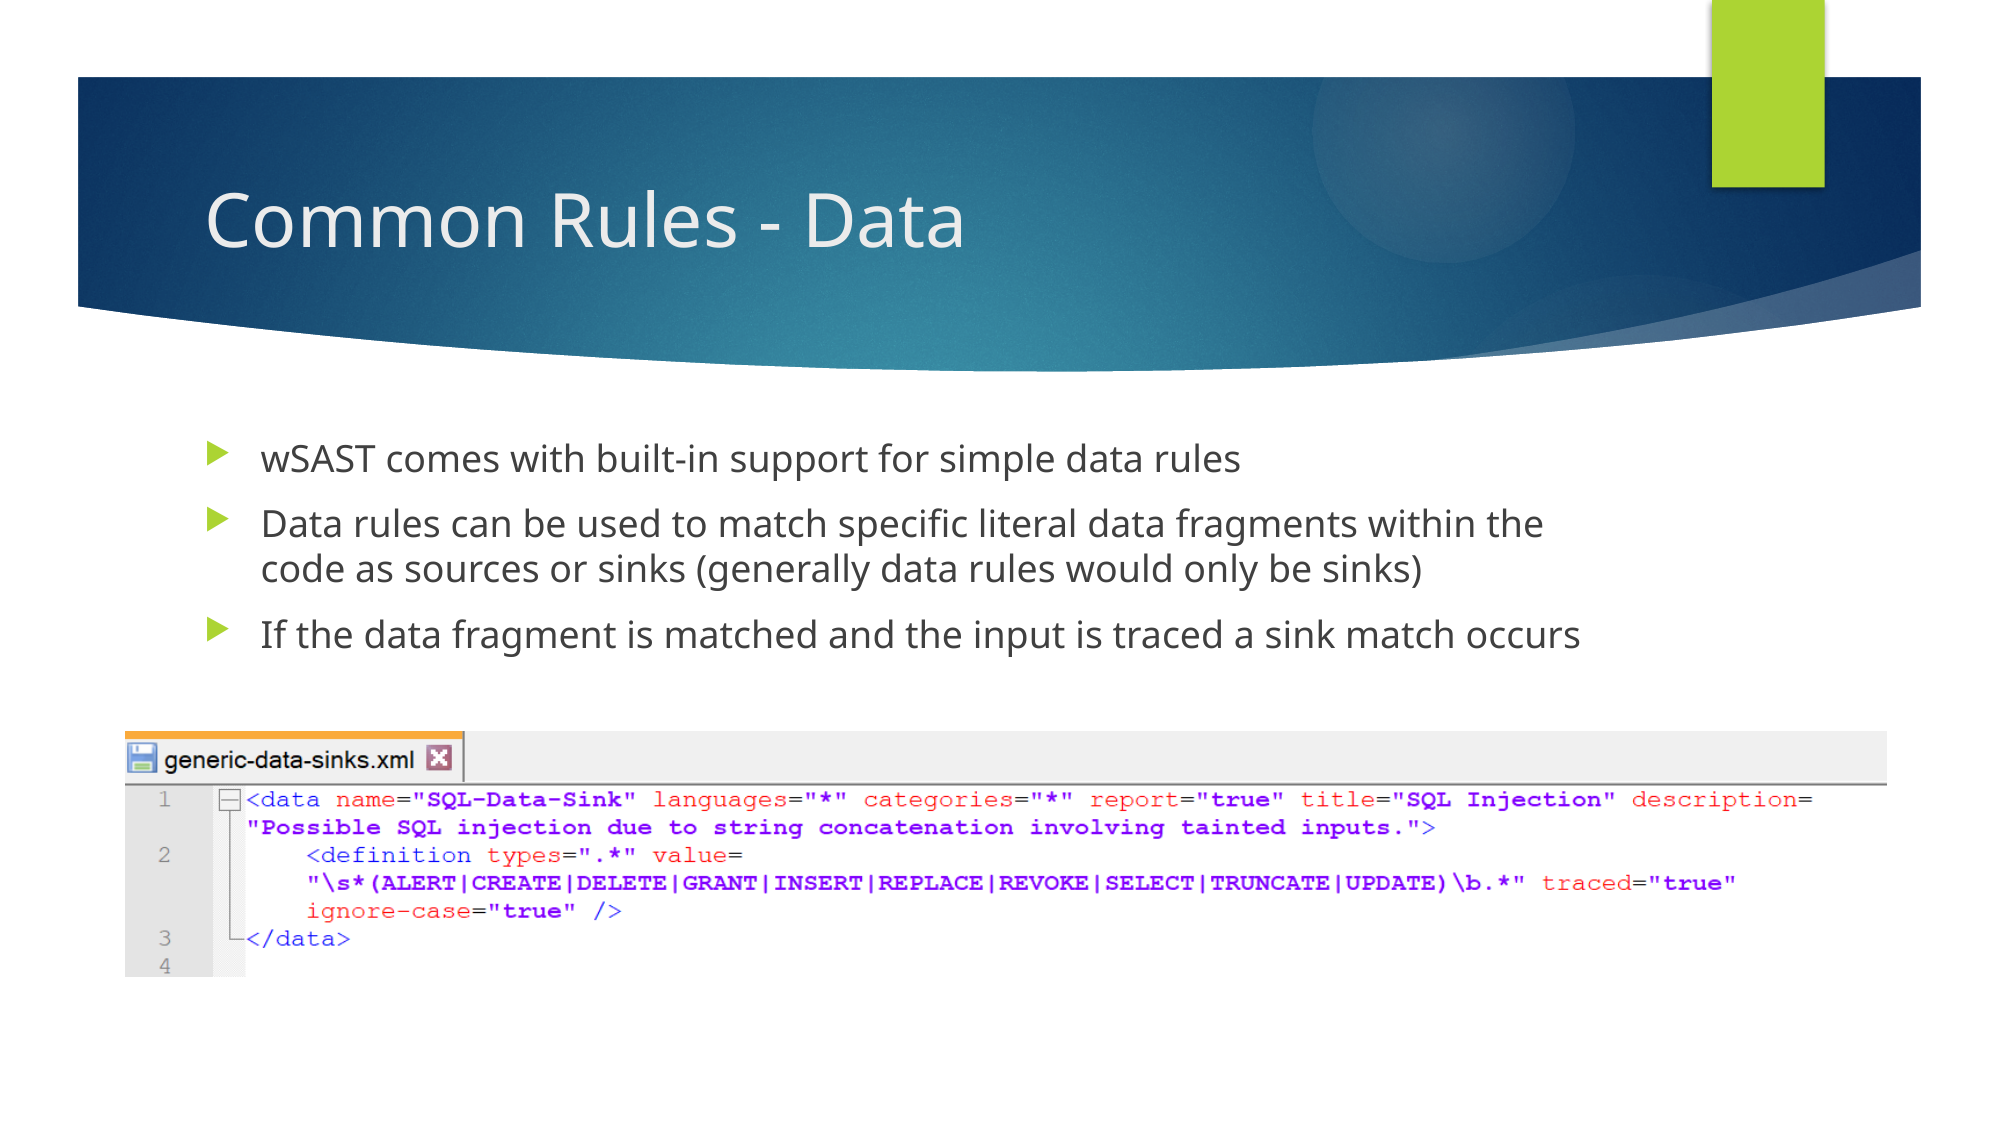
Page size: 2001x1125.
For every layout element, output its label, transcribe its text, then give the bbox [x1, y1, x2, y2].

title Common Rules - Data [189, 159, 1627, 276]
list wSAST comes with built-in support for simple data rules Data rules can be used to match specific literal data fragments within the code as sources or sinks (generally data rules would only be sinks) If the data fragment is matched and the input is traced a sink match occurs [189, 427, 1627, 728]
picture [125, 731, 1887, 978]
